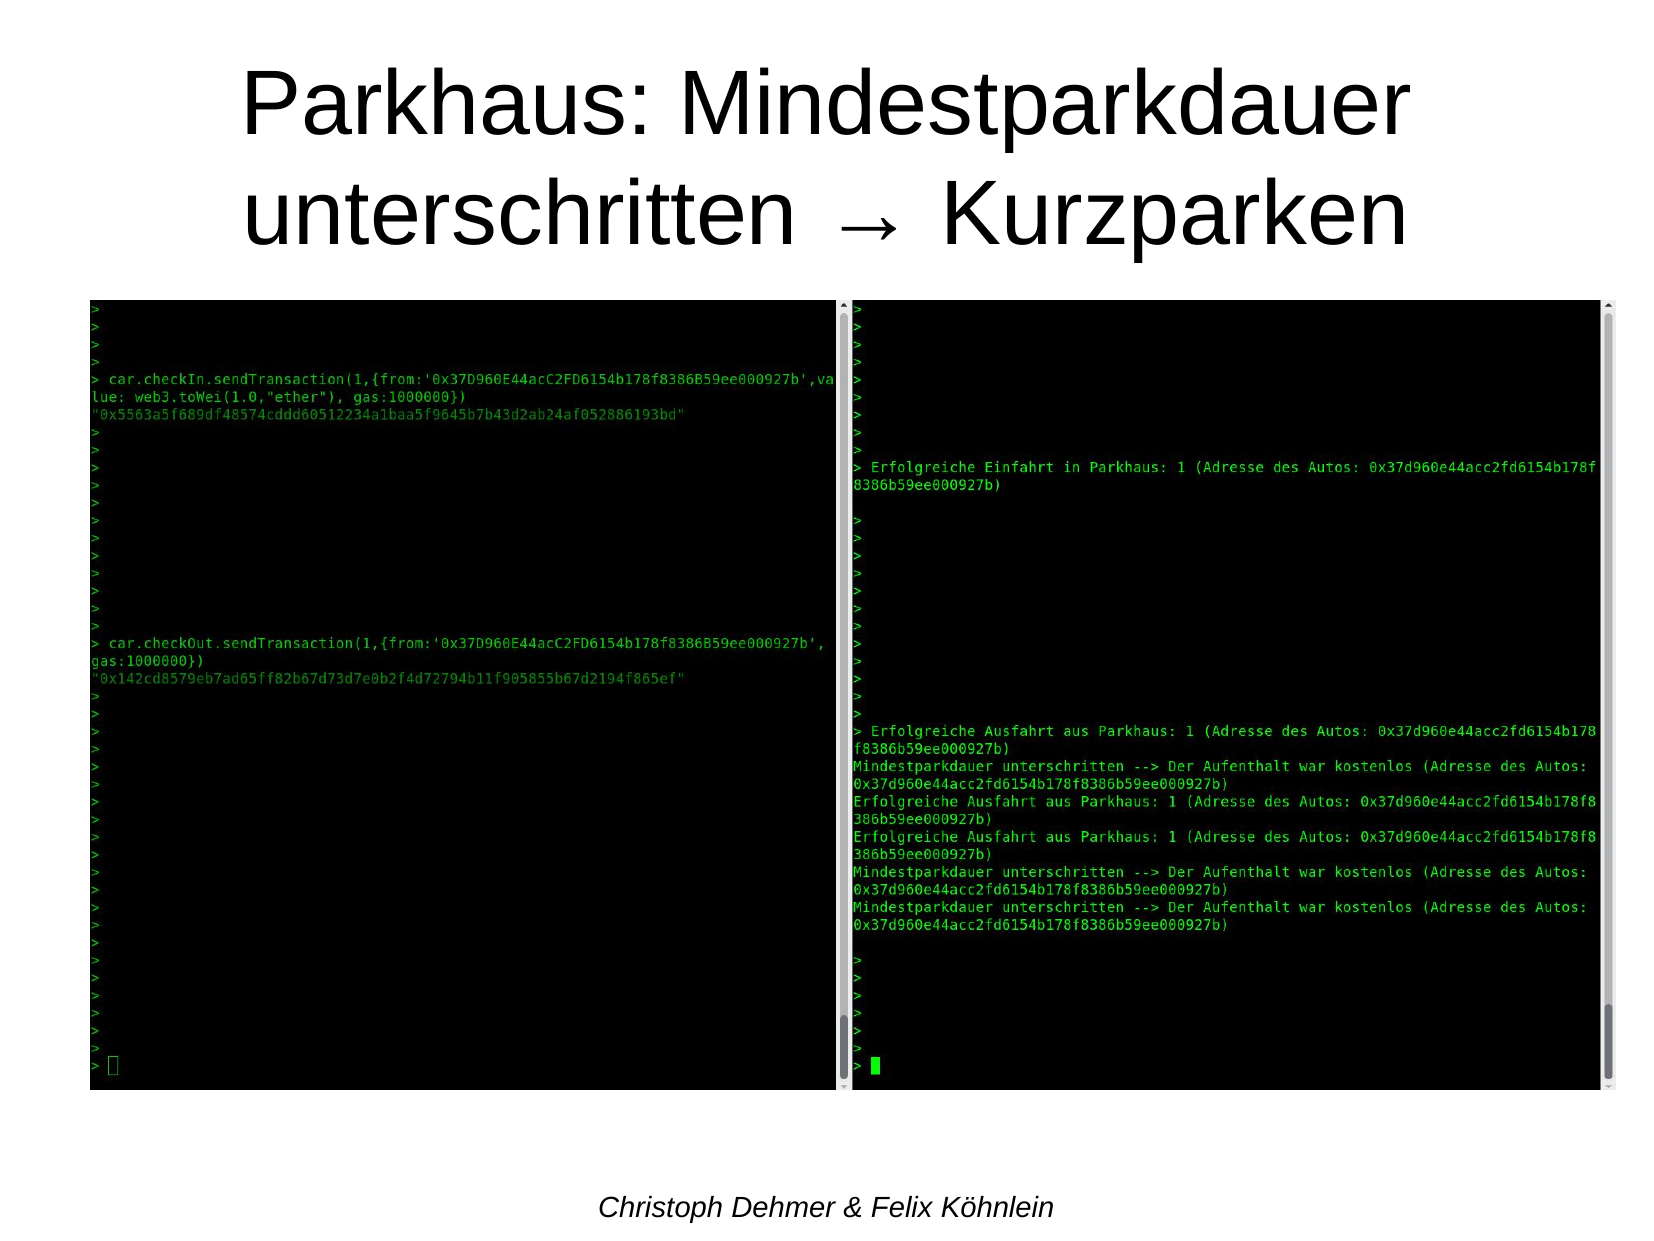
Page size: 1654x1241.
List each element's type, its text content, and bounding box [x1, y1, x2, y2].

picture [90, 300, 1617, 1090]
text_box Parkhaus: Mindestparkdauer unterschritten → Kurzparken [82, 49, 1571, 257]
